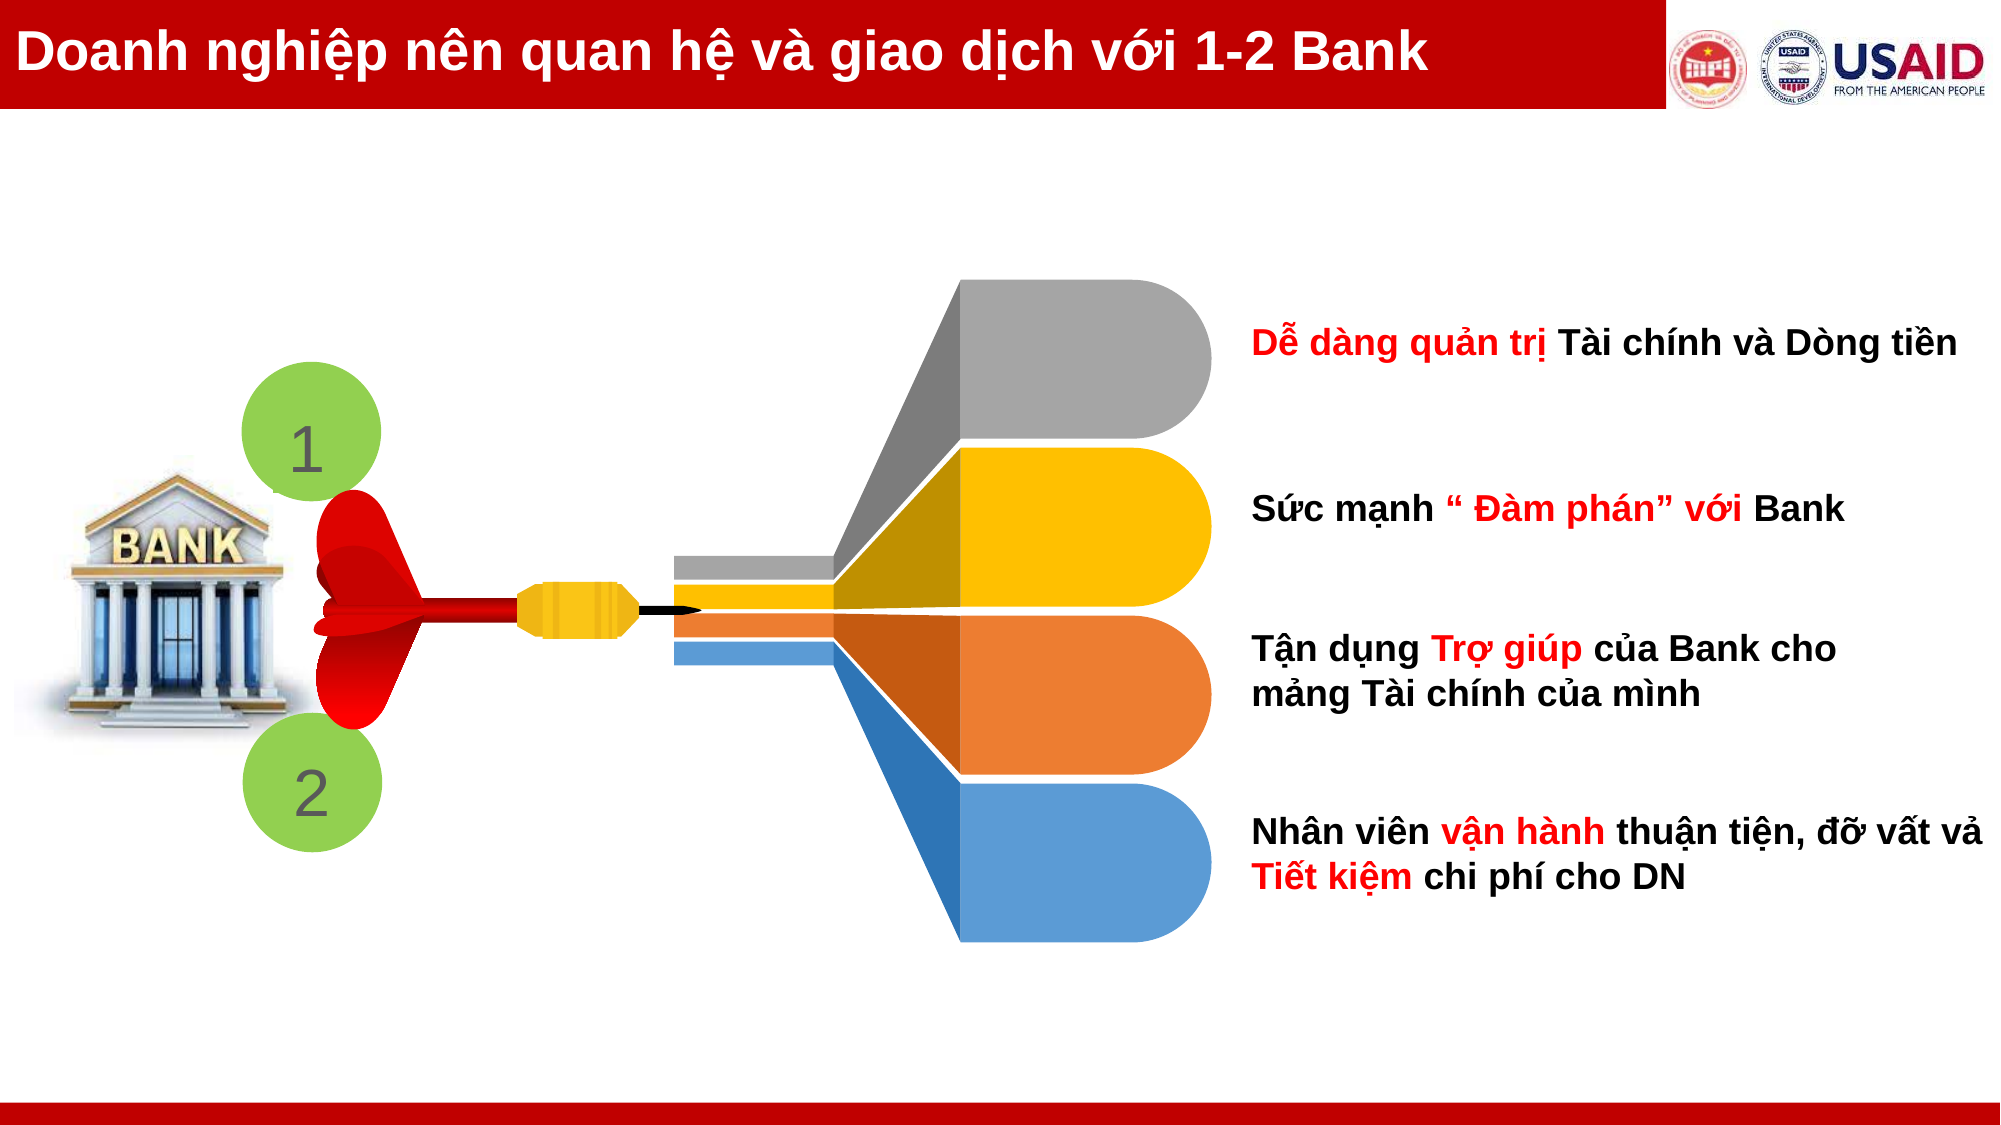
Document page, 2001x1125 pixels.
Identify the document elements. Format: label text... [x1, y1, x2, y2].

text_box 1 [273, 398, 340, 482]
text_box [240, 360, 383, 482]
text_box Nhân viên vận hành thuận tiện, đỡ vất vả Tiết kiệm chi phí cho DN [1212, 799, 2000, 904]
picture [14, 455, 337, 758]
picture [1725, 0, 2001, 132]
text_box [311, 482, 702, 737]
text_box Dễ dàng quản trị Tài chính và Dòng tiền [1212, 310, 1988, 371]
text_box Tận dụng Trợ giúp của Bank cho mảng Tài chính của mình [1212, 616, 1948, 722]
text_box Sức mạnh “ Đàm phán” với Bank [1212, 476, 1907, 537]
text_box [241, 737, 384, 854]
text_box 2 [278, 742, 345, 837]
title Doanh nghiệp nên quan hệ và giao dịch với 1-2 Bank [0, 0, 1725, 161]
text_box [674, 279, 1212, 943]
